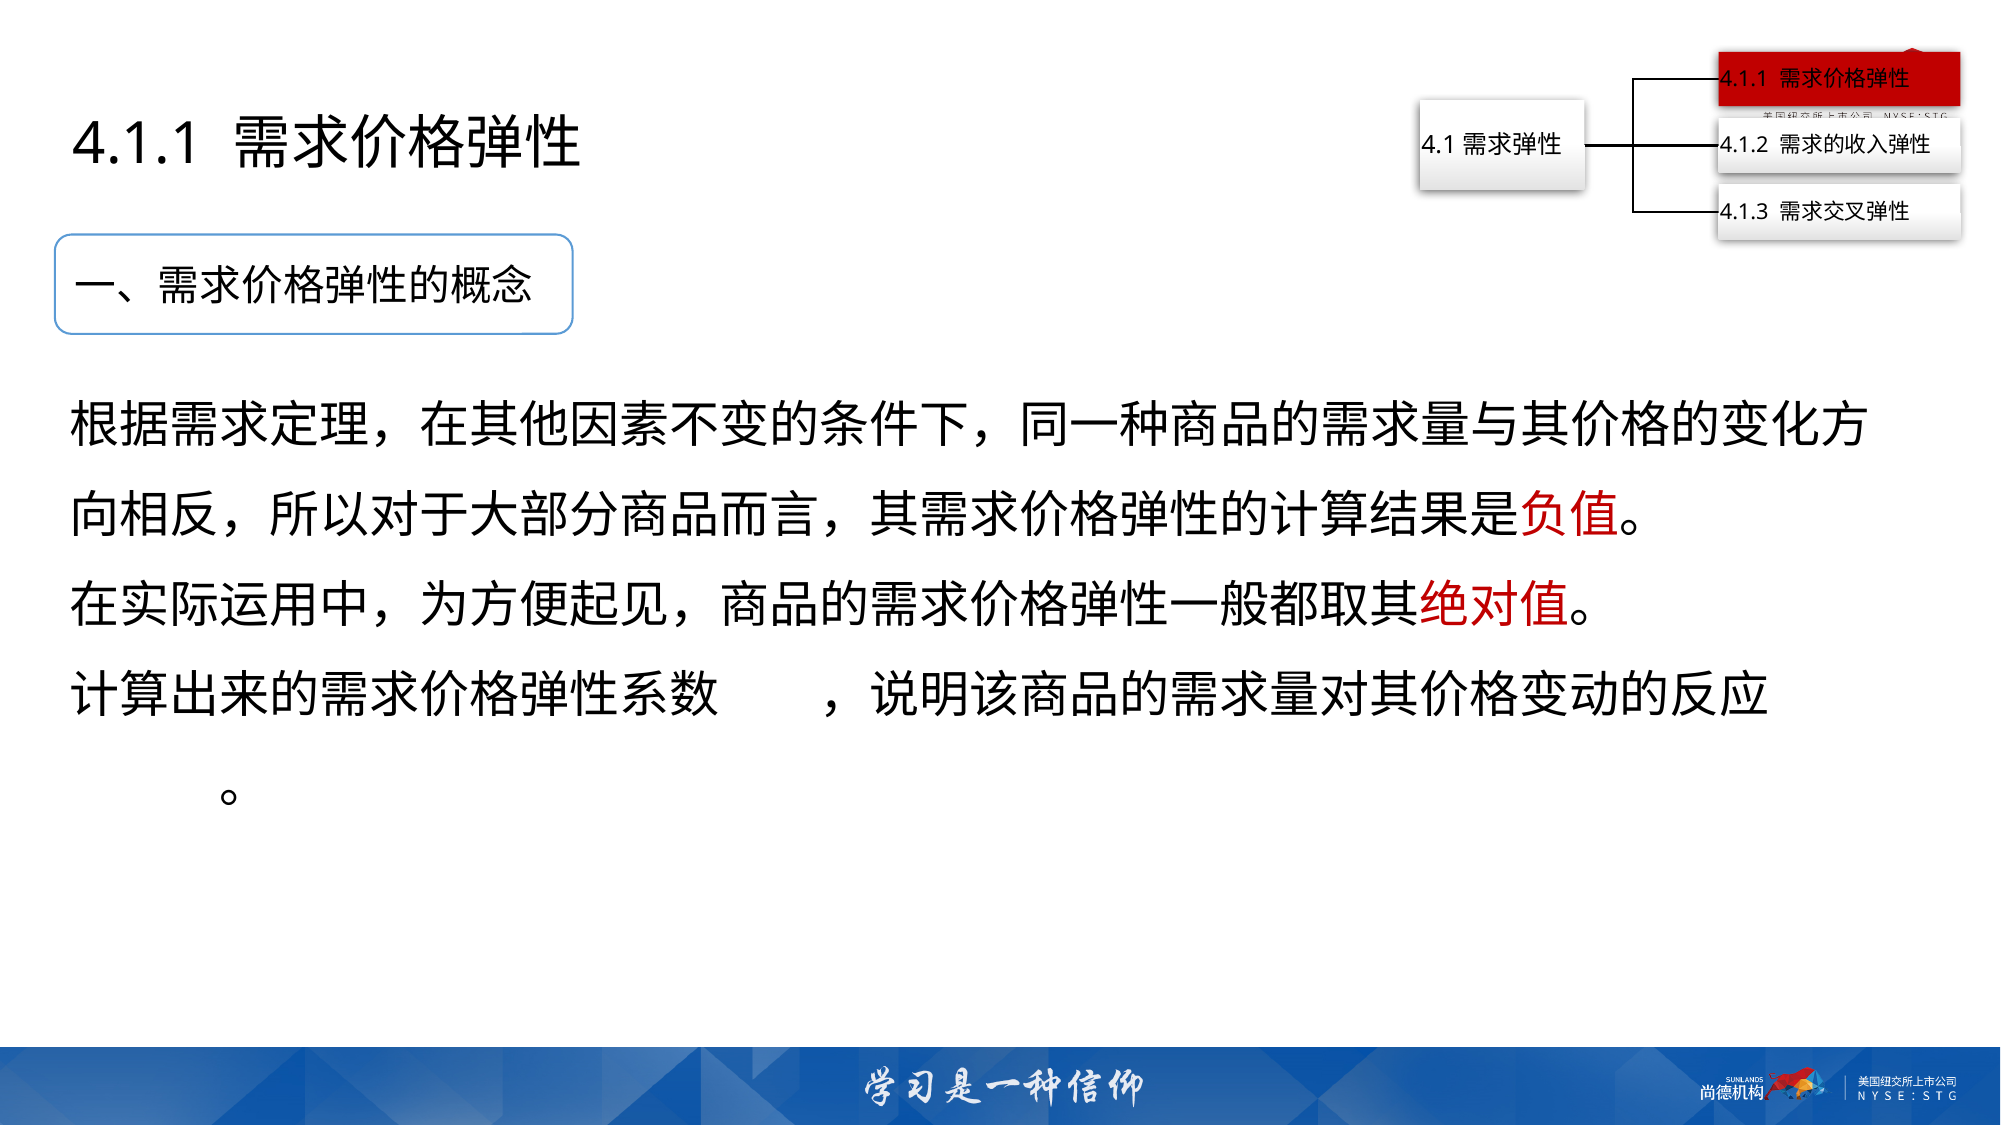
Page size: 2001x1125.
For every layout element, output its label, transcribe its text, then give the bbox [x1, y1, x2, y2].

text_box 4.1.1 需求价格弹性 [54, 95, 837, 184]
picture [0, 1047, 2001, 1125]
text_box 一、需求价格弹性的概念 [53, 233, 574, 335]
text_box 根据需求定理，在其他因素不变的条件下，同一种商品的需求量与其价格的变化方向相反，所以对于大部分商品而言，其需求价格弹性的计算结果是负值。 在实际运用中，为方便起见，商品的需求价格弹性一般都取其绝对值。 计算出来的需求价格弹性系数越大，说明该商品的需求量对其价格变动的反应灵敏度越高。 [54, 355, 1934, 820]
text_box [1405, 16, 2000, 275]
